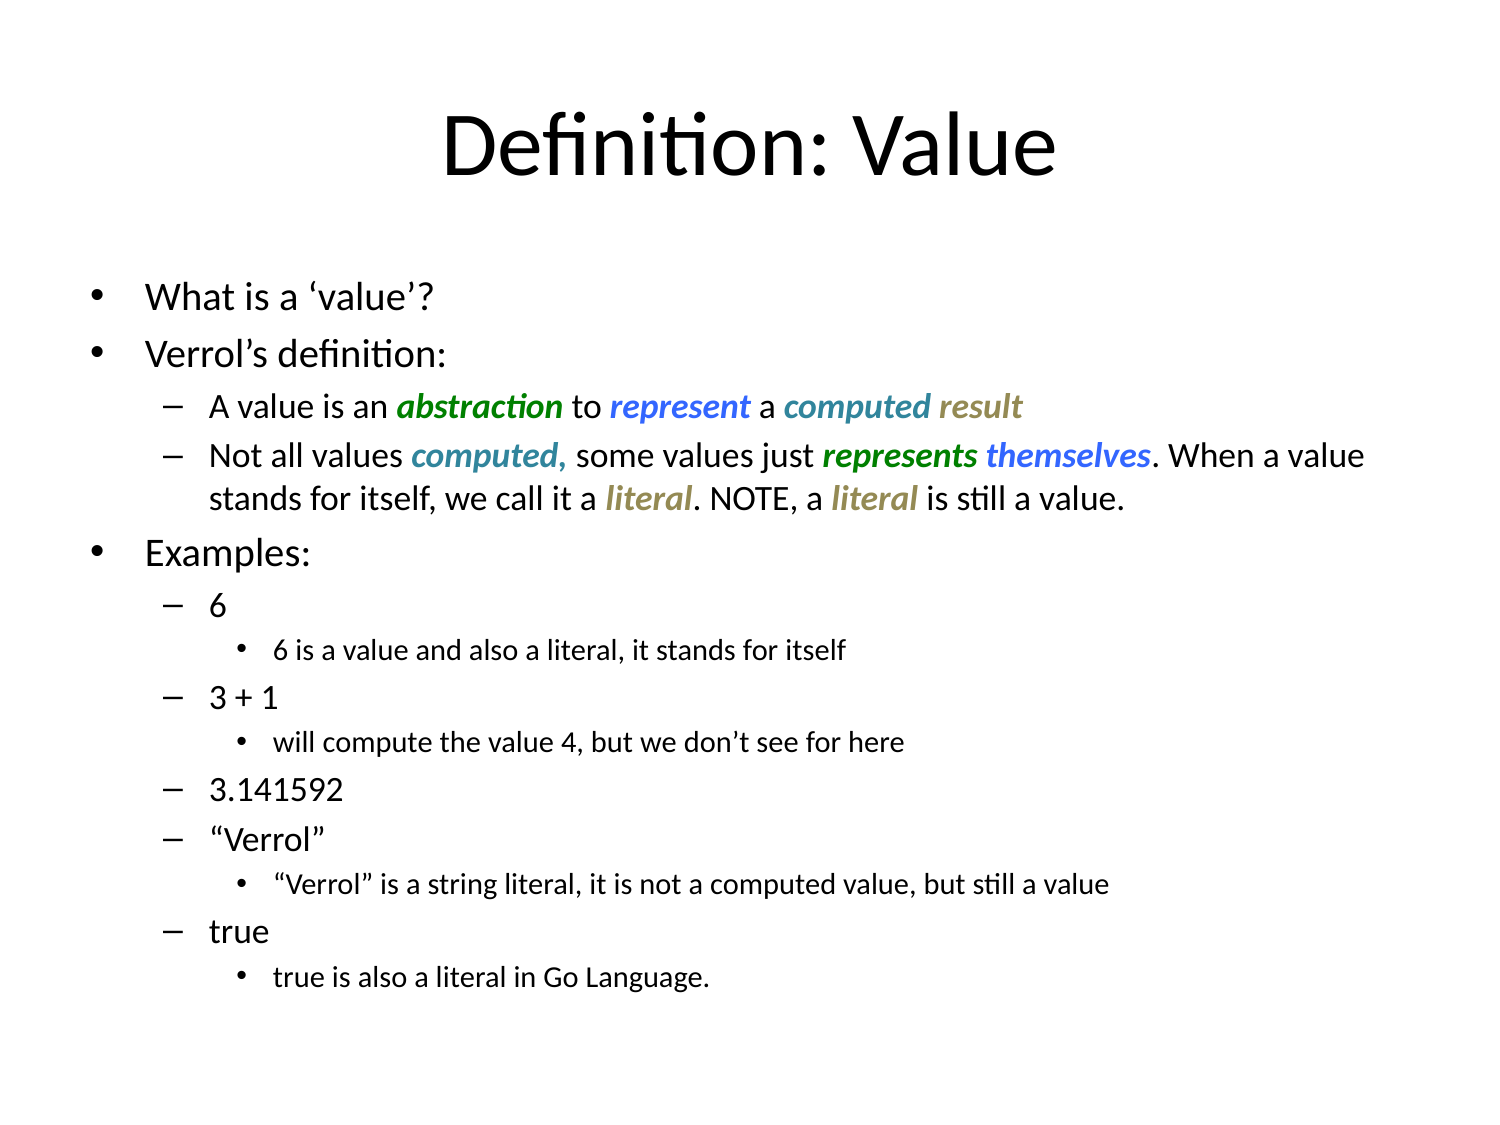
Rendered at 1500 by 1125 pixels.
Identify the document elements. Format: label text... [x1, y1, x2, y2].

list What is a ‘value’? Verrol’s definition: A value is an abstraction to represent a computed result Not all values computed, some values just represents themselves. When a value stands for itself, we call it a literal. NOTE, a literal is still a value. Examples: 6 6 is a value and also a literal, it stands for itself 3 + 1 will compute the value 4, but we don’t see for here 3.141592 “Verrol” “Verrol” is a string literal, it is not a computed value, but still a value true true is also a literal in Go Language. [75, 262, 1425, 1005]
title Definition: Value [75, 45, 1425, 233]
